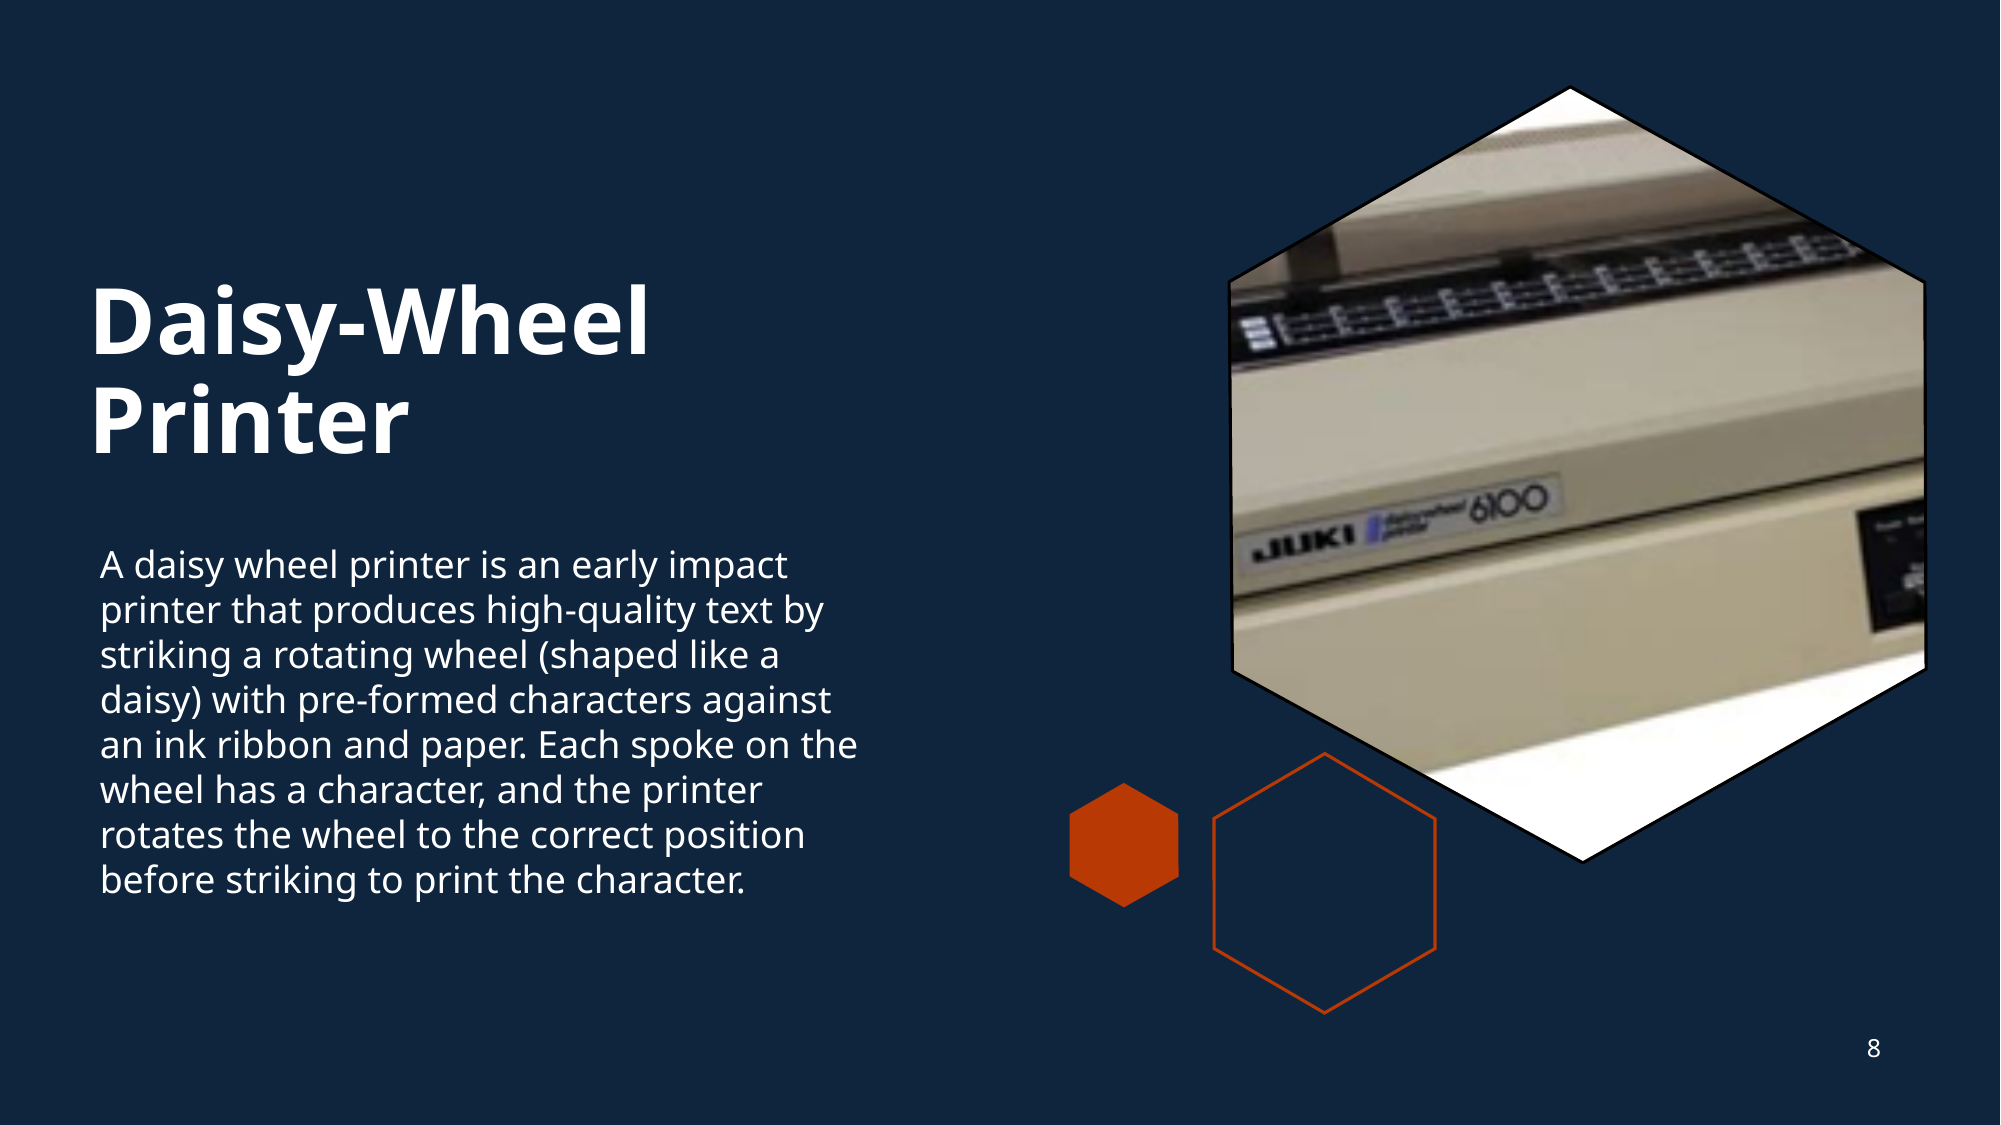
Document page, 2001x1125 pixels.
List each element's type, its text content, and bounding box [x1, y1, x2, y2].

title Daisy-Wheel Printer [73, 267, 1000, 486]
text_box 8 [1836, 1019, 1912, 1080]
list A daisy wheel printer is an early impact printer that produces high-quality text by striking a rotating wheel (shaped like a daisy) with pre-formed characters against an ink ribbon and paper. Each spoke on the wheel has a character, and the printer rotates the wheel to the correct position before striking to print the character. [84, 533, 899, 863]
picture [1229, 86, 1927, 863]
